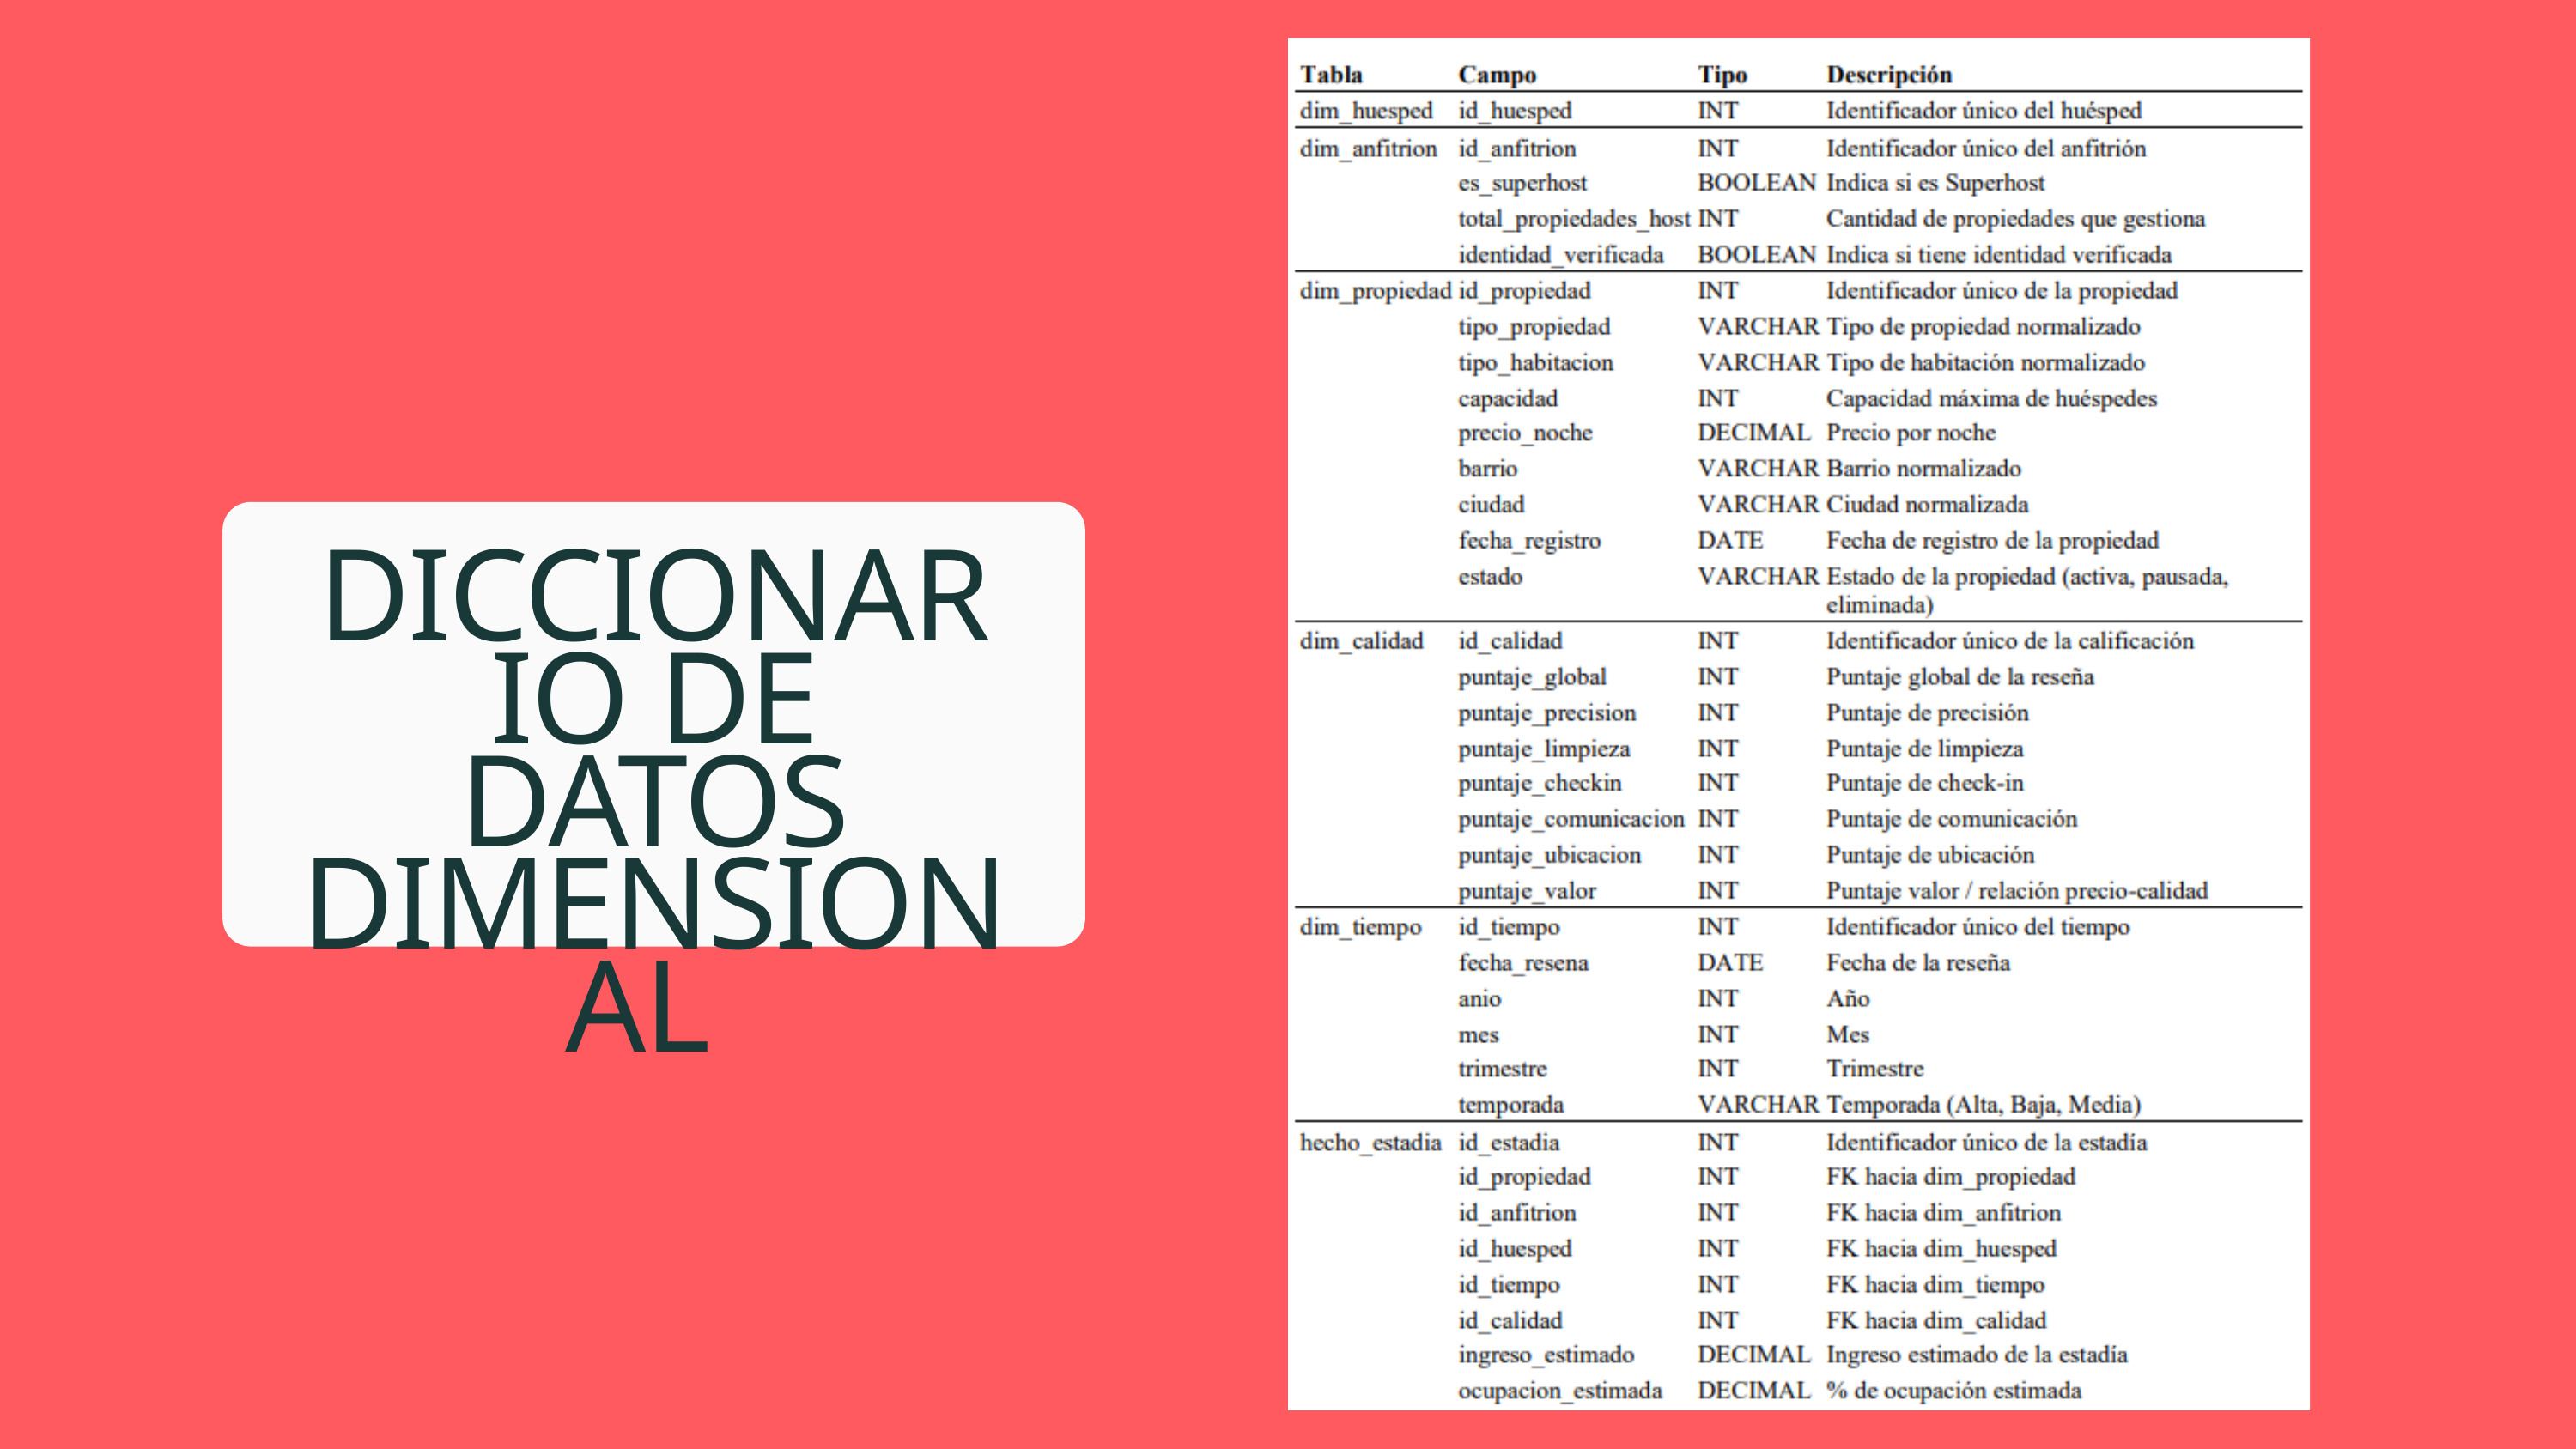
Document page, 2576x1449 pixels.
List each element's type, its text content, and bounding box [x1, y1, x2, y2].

text_box DICCIONARIO DE DATOS DIMENSIONAL [299, 954, 1009, 1077]
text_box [222, 501, 1086, 947]
text_box [1287, 38, 2311, 1410]
